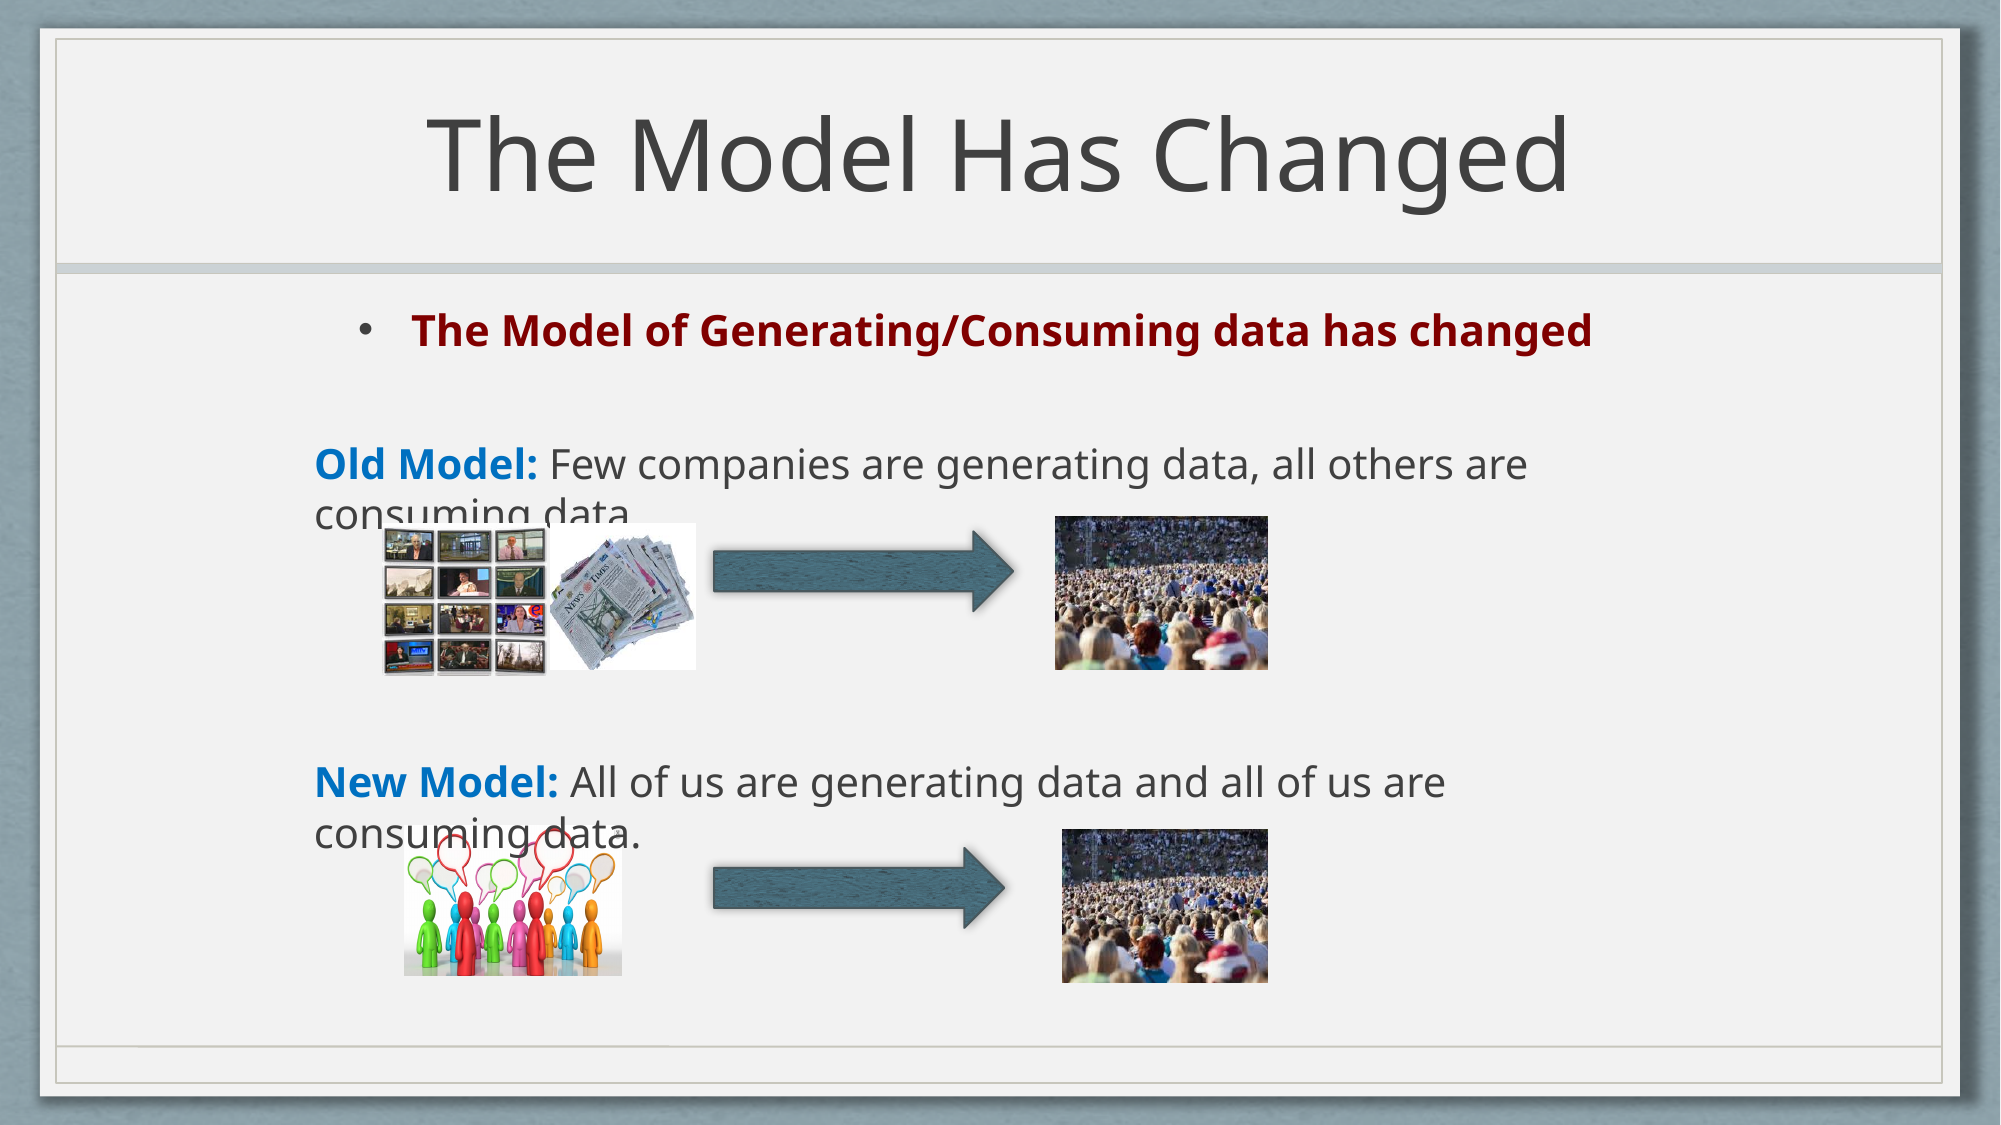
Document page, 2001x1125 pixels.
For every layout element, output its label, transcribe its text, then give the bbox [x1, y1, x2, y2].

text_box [298, 430, 1728, 670]
list The Model of Generating/Consuming data has changed [343, 295, 1680, 409]
picture [549, 522, 697, 670]
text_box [298, 748, 1678, 983]
picture [382, 522, 547, 677]
title The Model Has Changed [397, 41, 1603, 262]
